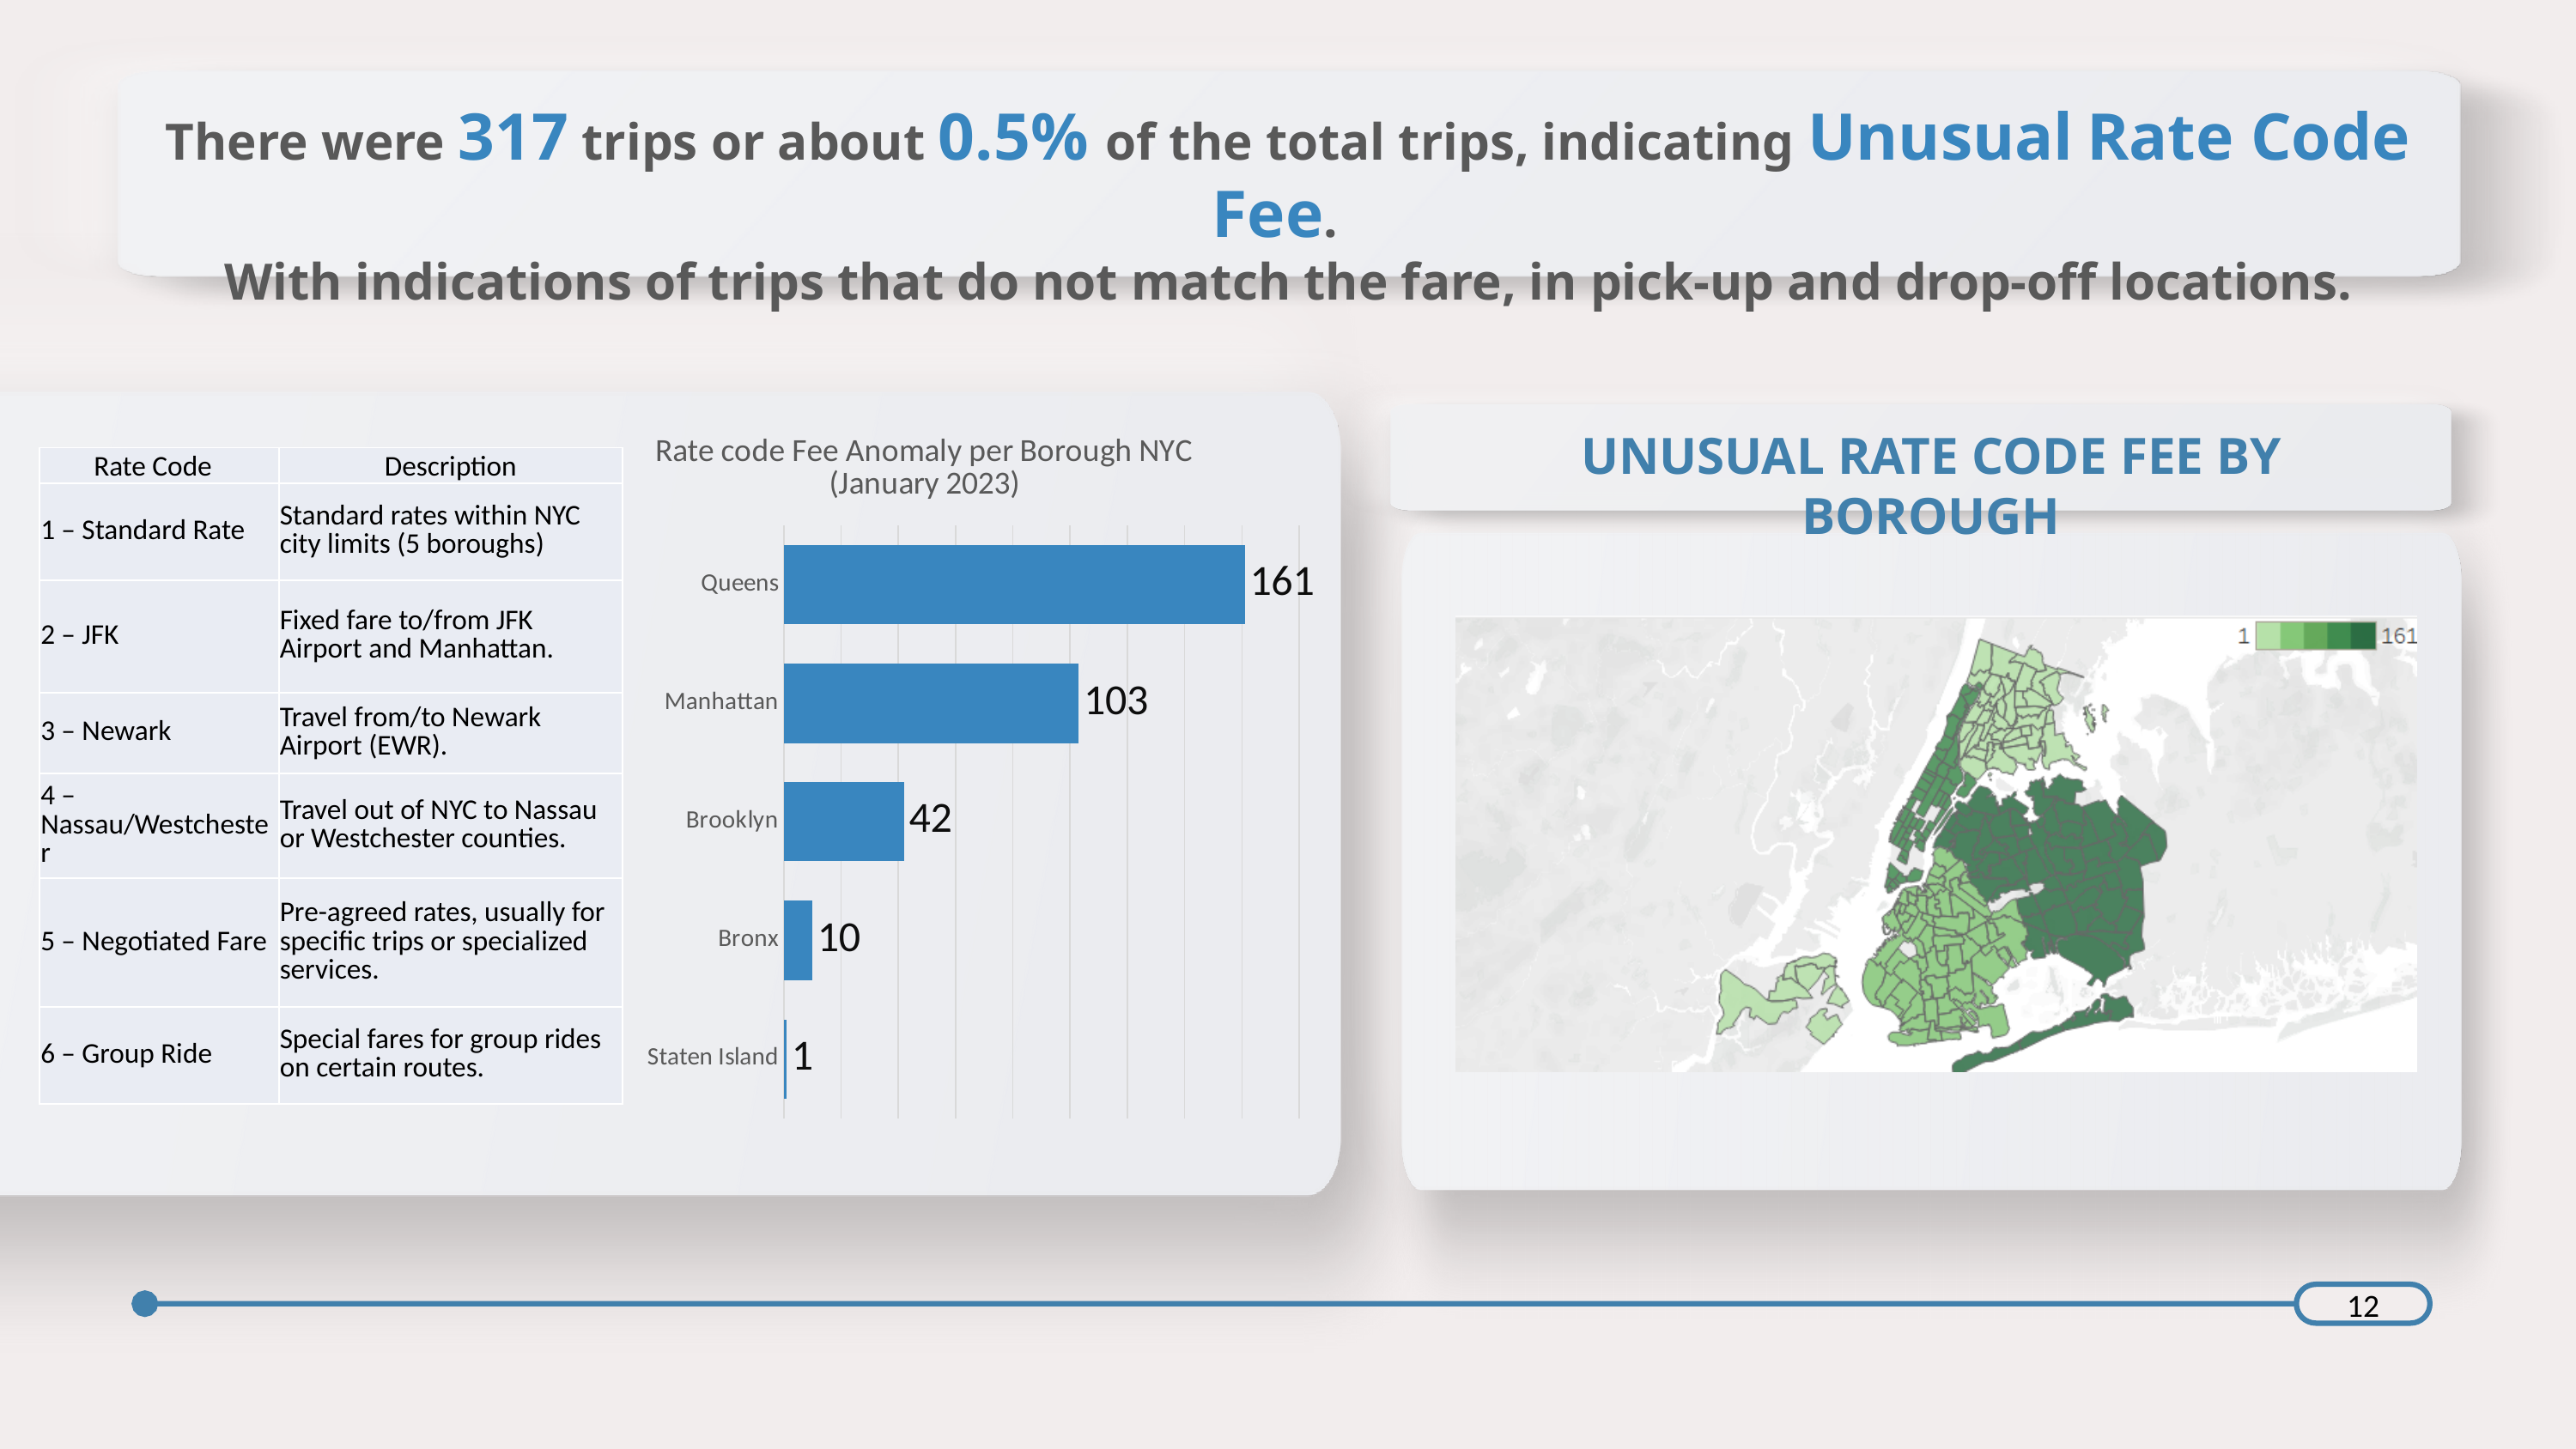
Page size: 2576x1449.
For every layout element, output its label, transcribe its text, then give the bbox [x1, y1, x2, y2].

text_box [1337, 383, 2504, 531]
text_box [0, 233, 1431, 1353]
chart [557, 410, 1320, 1138]
text_box [16, 60, 2552, 306]
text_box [2296, 1283, 2431, 1324]
text_box [136, 1294, 2292, 1313]
table_cell 1 – Standard Rate [40, 484, 278, 579]
table_cell 4 – Nassau/Westchester [40, 774, 278, 877]
table_cell 2 – JFK [40, 581, 278, 692]
table_cell Travel out of NYC to Nassau or Westchester counties. [280, 774, 553, 877]
text_box [1347, 403, 2514, 1319]
text_box UNUSUAL RATE CODE FEE BY BOROUGH [1489, 424, 2373, 545]
table_header Description [280, 448, 553, 482]
table_cell Standard rates within NYC city limits (5 boroughs) [280, 484, 553, 579]
table_header Rate Code [40, 448, 278, 482]
table_cell Travel from/to Newark Airport (EWR). [280, 694, 553, 773]
table_cell 5 – Negotiated Fare [40, 879, 278, 1006]
table_cell Special fares for group rides on certain routes. [280, 1008, 553, 1103]
table_cell 6 – Group Ride [40, 1008, 278, 1103]
picture [1455, 615, 2418, 1072]
text_box [26, 56, 2556, 296]
table_cell 3 – Newark [40, 694, 278, 773]
table_cell Pre-agreed rates, usually for specific trips or specialized services. [280, 879, 553, 1006]
table_cell Fixed fare to/from JFK Airport and Manhattan. [280, 581, 553, 692]
text_box There were 317 trips or about 0.5% of the total trips, indicating Unusual Rate Code Fee. With indications of trips that do not match the fare, in pick-up and drop-off locations. [144, 95, 2432, 310]
